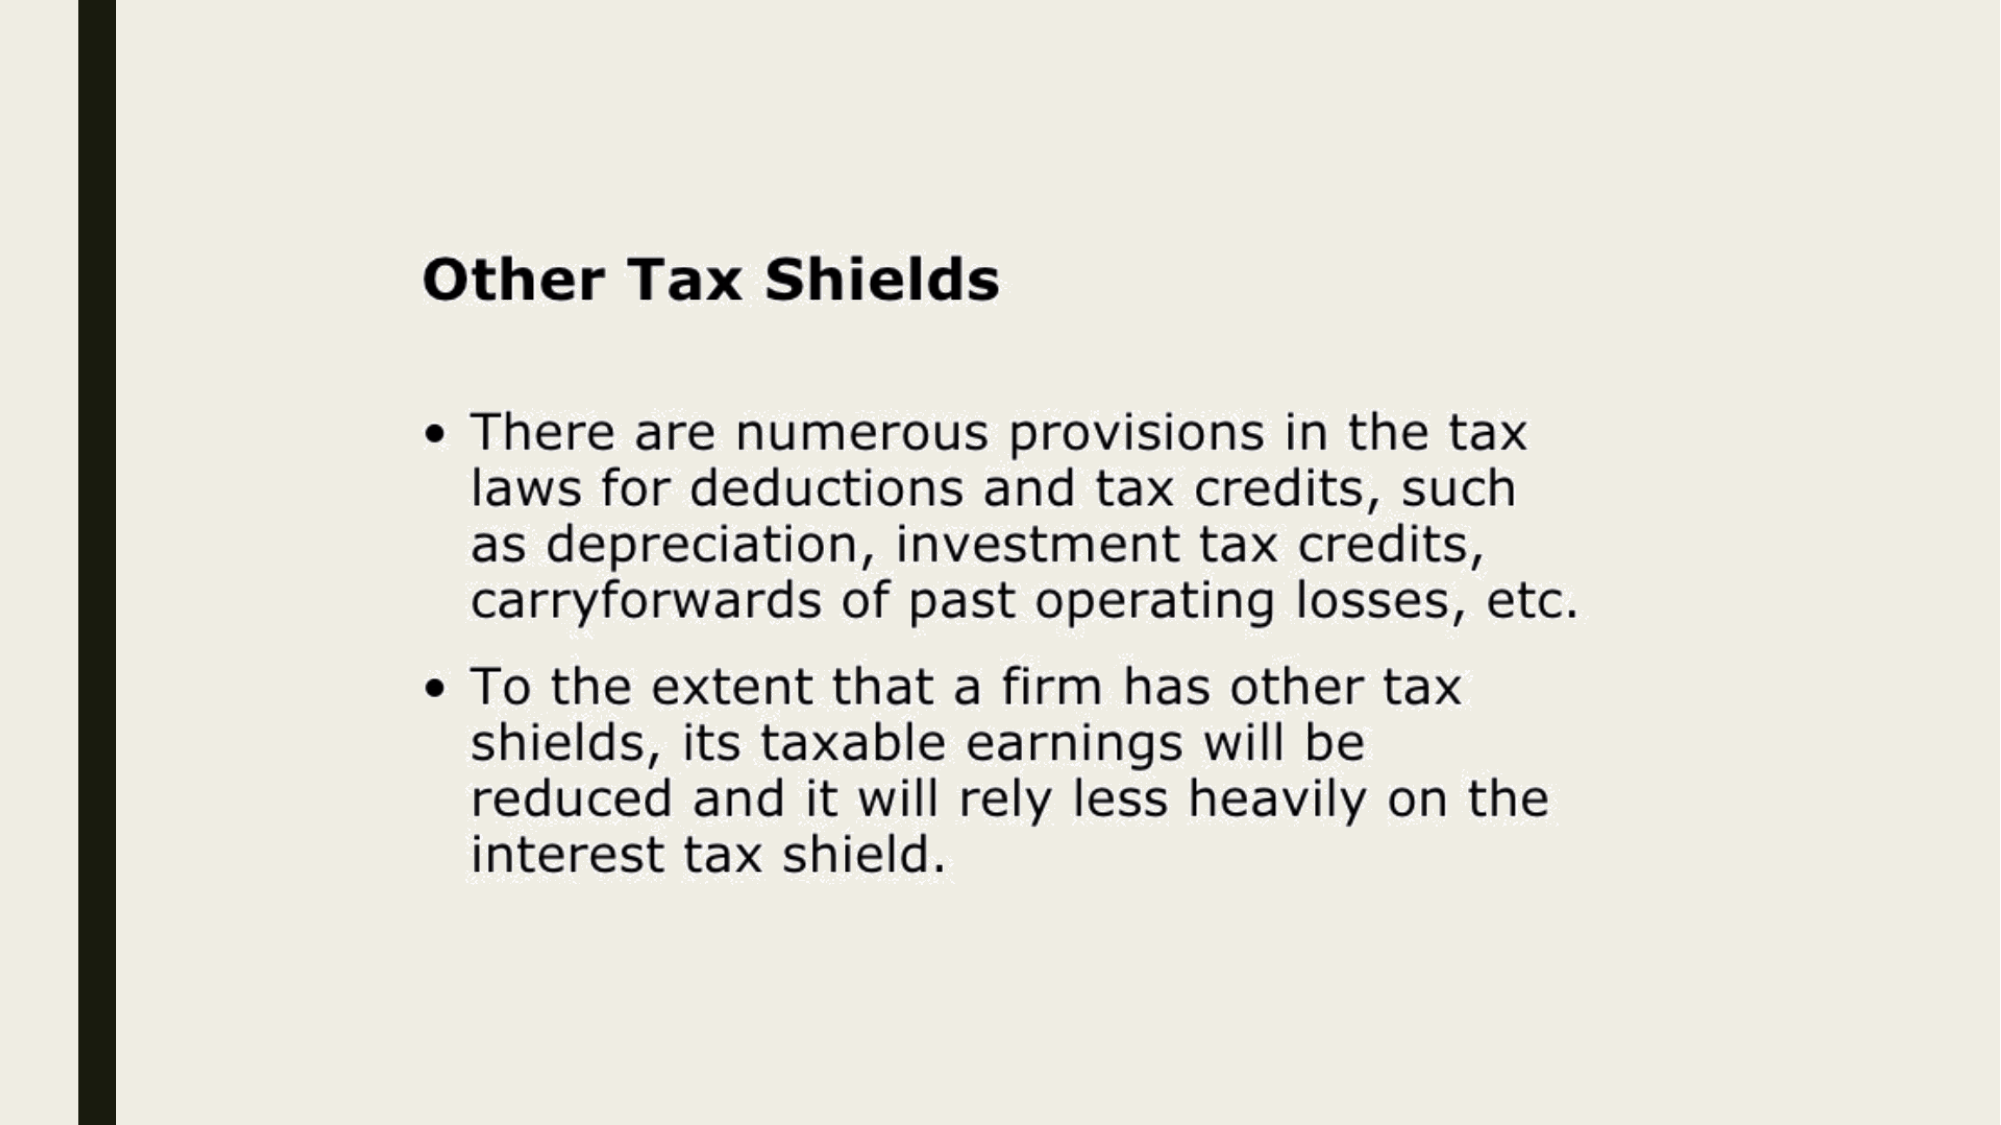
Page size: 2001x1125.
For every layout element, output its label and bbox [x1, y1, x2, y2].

picture [383, 218, 1615, 907]
